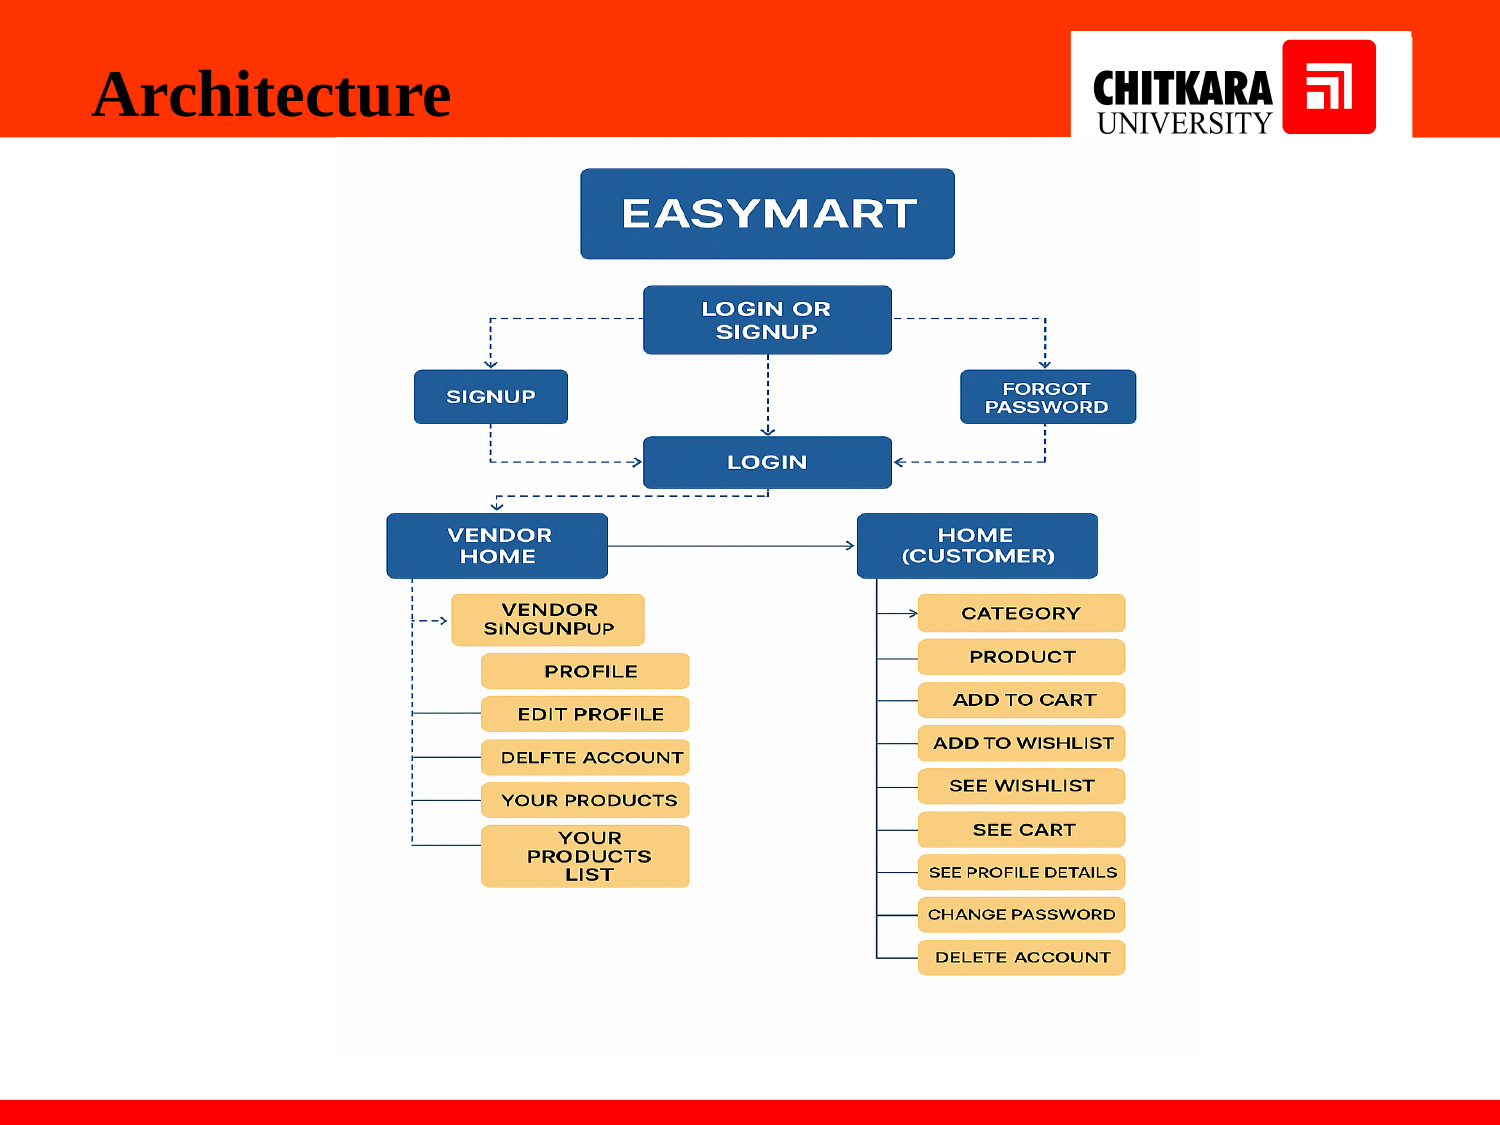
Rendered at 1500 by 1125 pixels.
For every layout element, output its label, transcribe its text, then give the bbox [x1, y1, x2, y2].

text_box Architecture [76, 42, 963, 138]
picture [336, 37, 1391, 1059]
